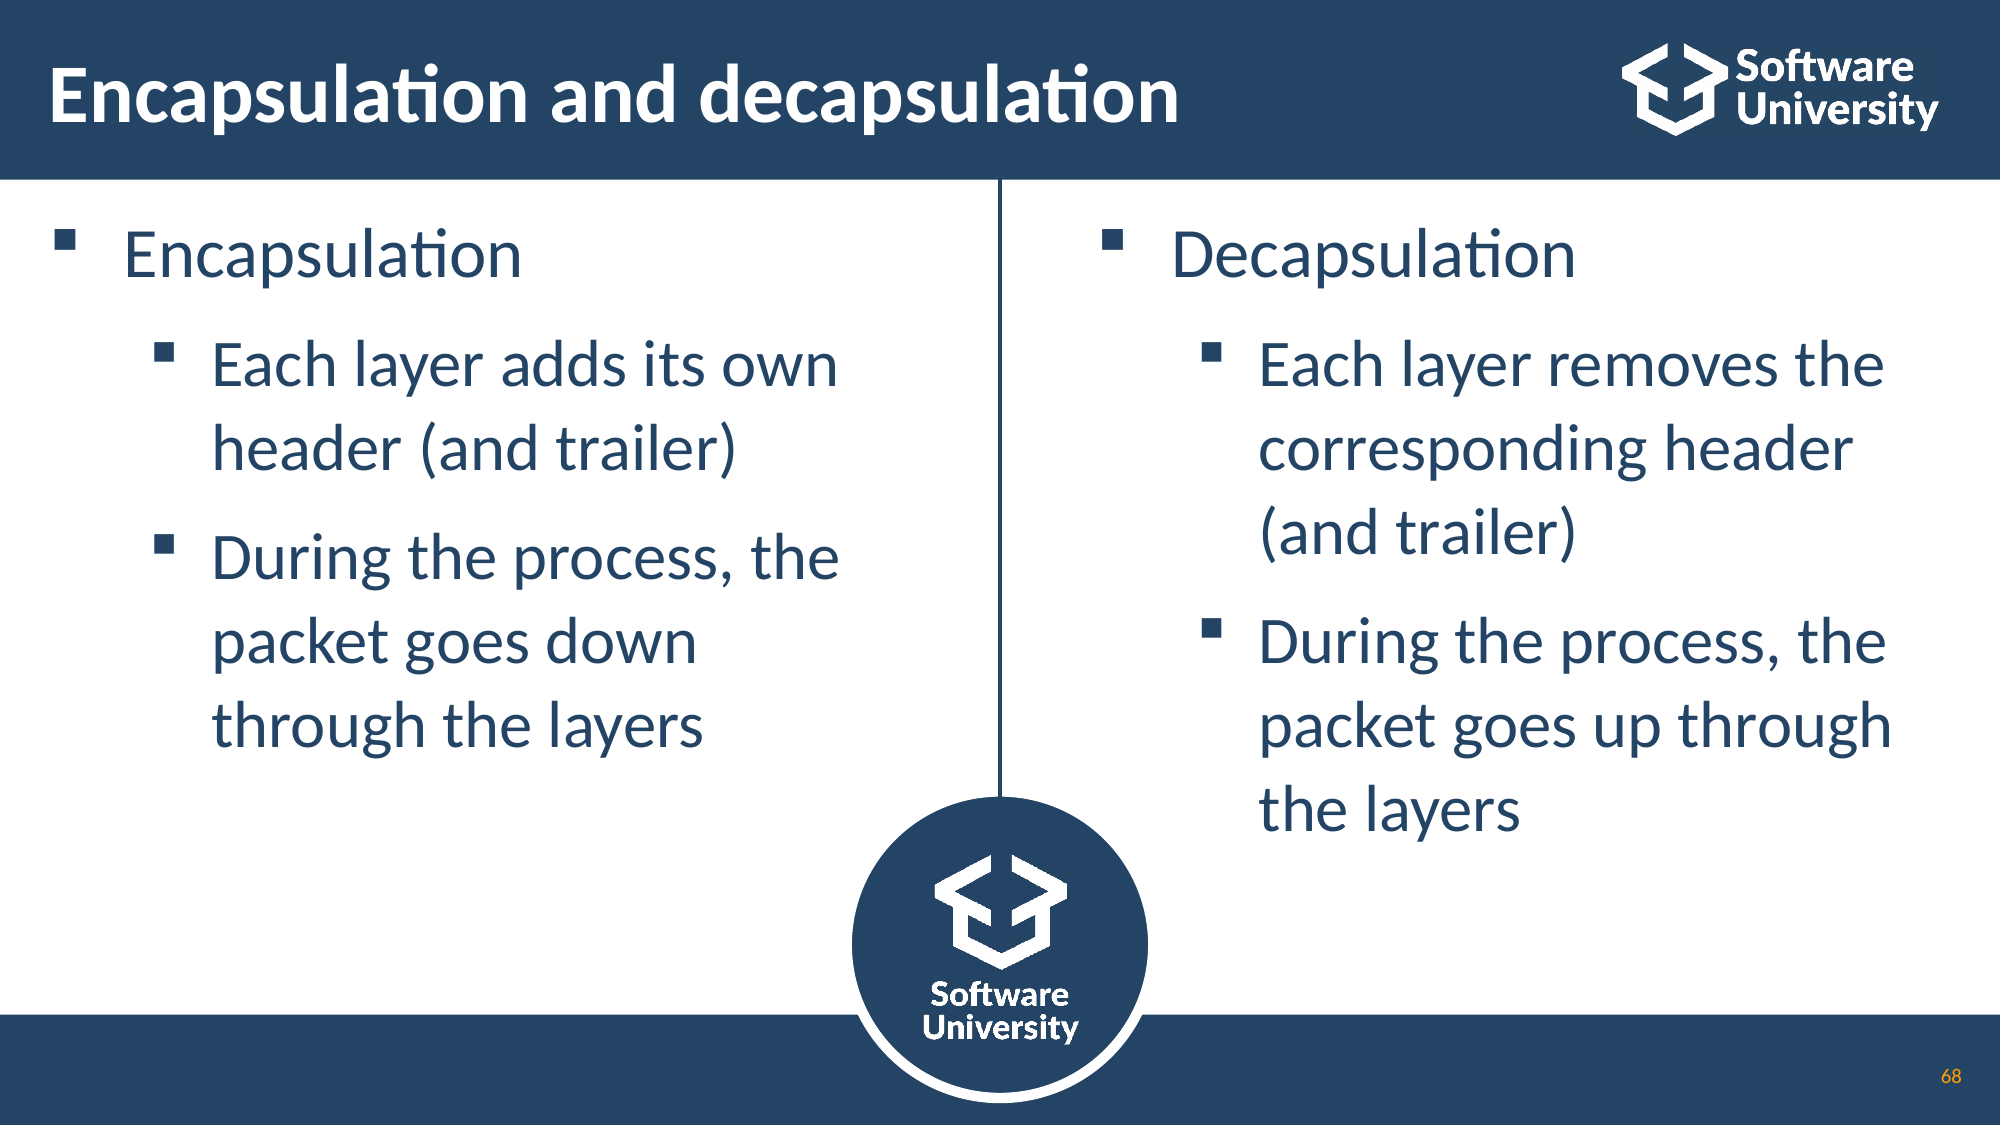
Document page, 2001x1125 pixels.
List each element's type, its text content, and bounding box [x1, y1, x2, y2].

picture [1622, 43, 1939, 136]
list Decapsulation Each layer removes the corresponding header (and trailer) During the process, the packet goes up through the layers [1078, 196, 1969, 988]
slide_number 68 [1897, 1049, 1968, 1101]
list Encapsulation Each layer adds its own header (and trailer) During the process, the packet goes down through the layers [31, 196, 922, 988]
picture [921, 854, 1079, 1049]
title Encapsulation and decapsulation [31, 16, 1591, 162]
